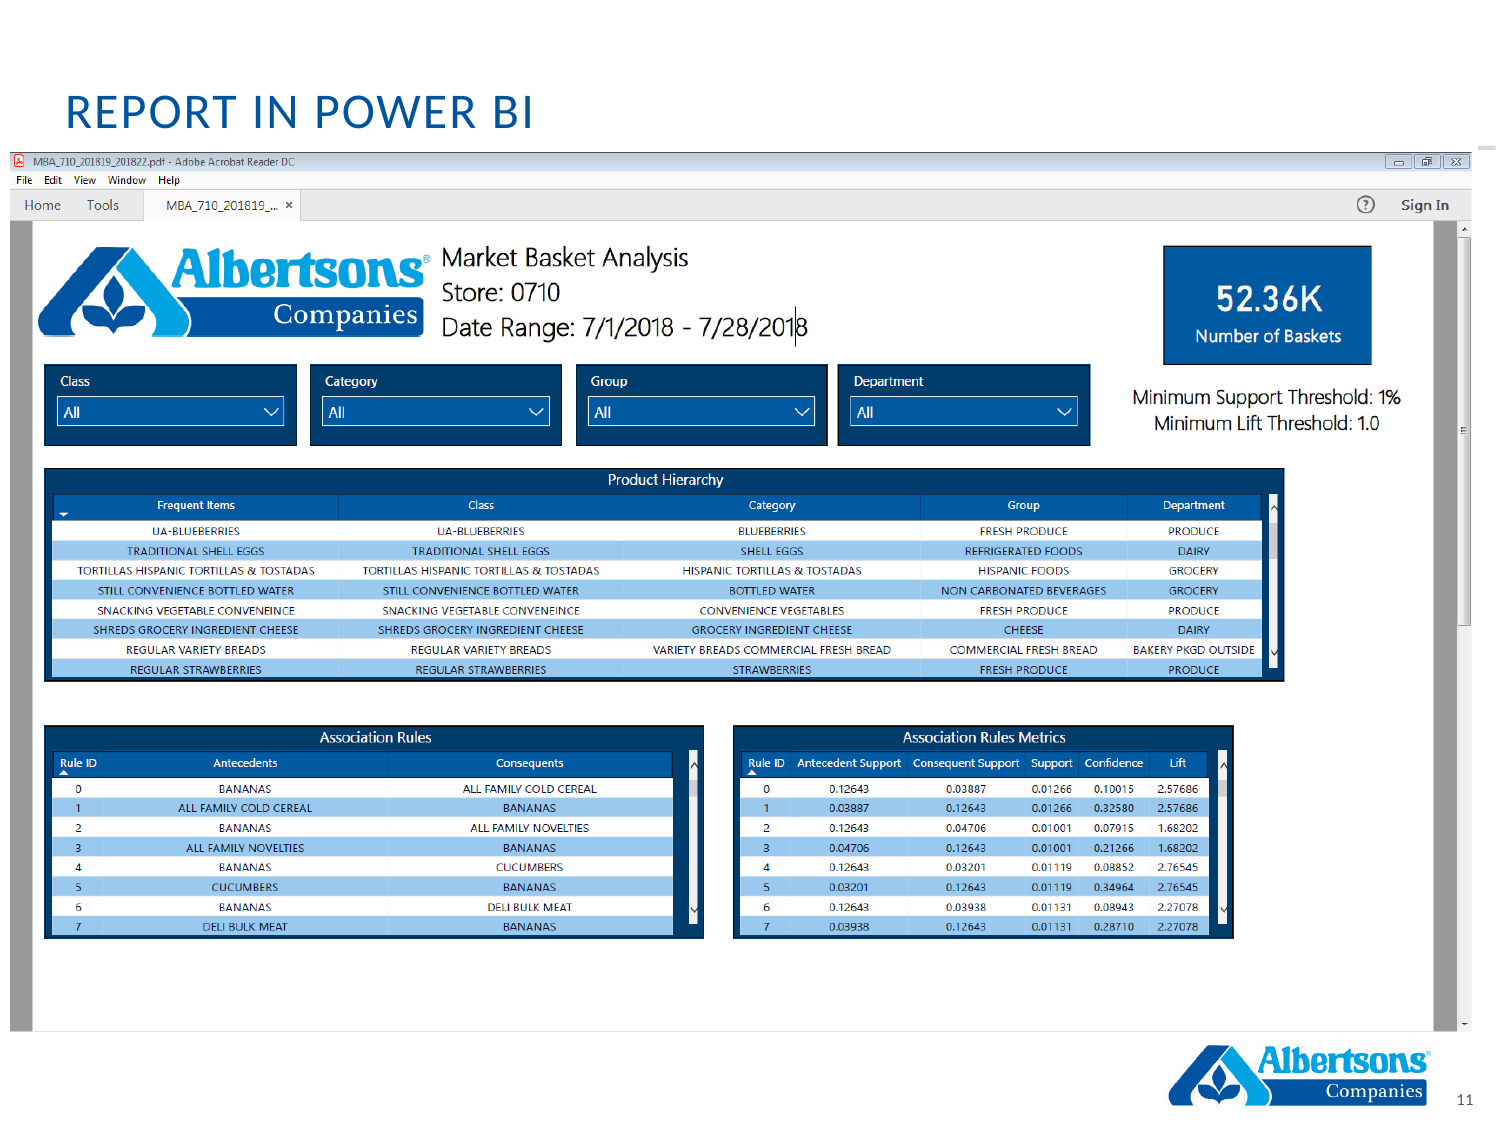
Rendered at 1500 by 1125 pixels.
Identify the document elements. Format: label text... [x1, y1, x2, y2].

picture [3, 145, 1479, 1038]
title Report in power BI [50, 33, 1450, 143]
picture [1162, 1040, 1439, 1112]
